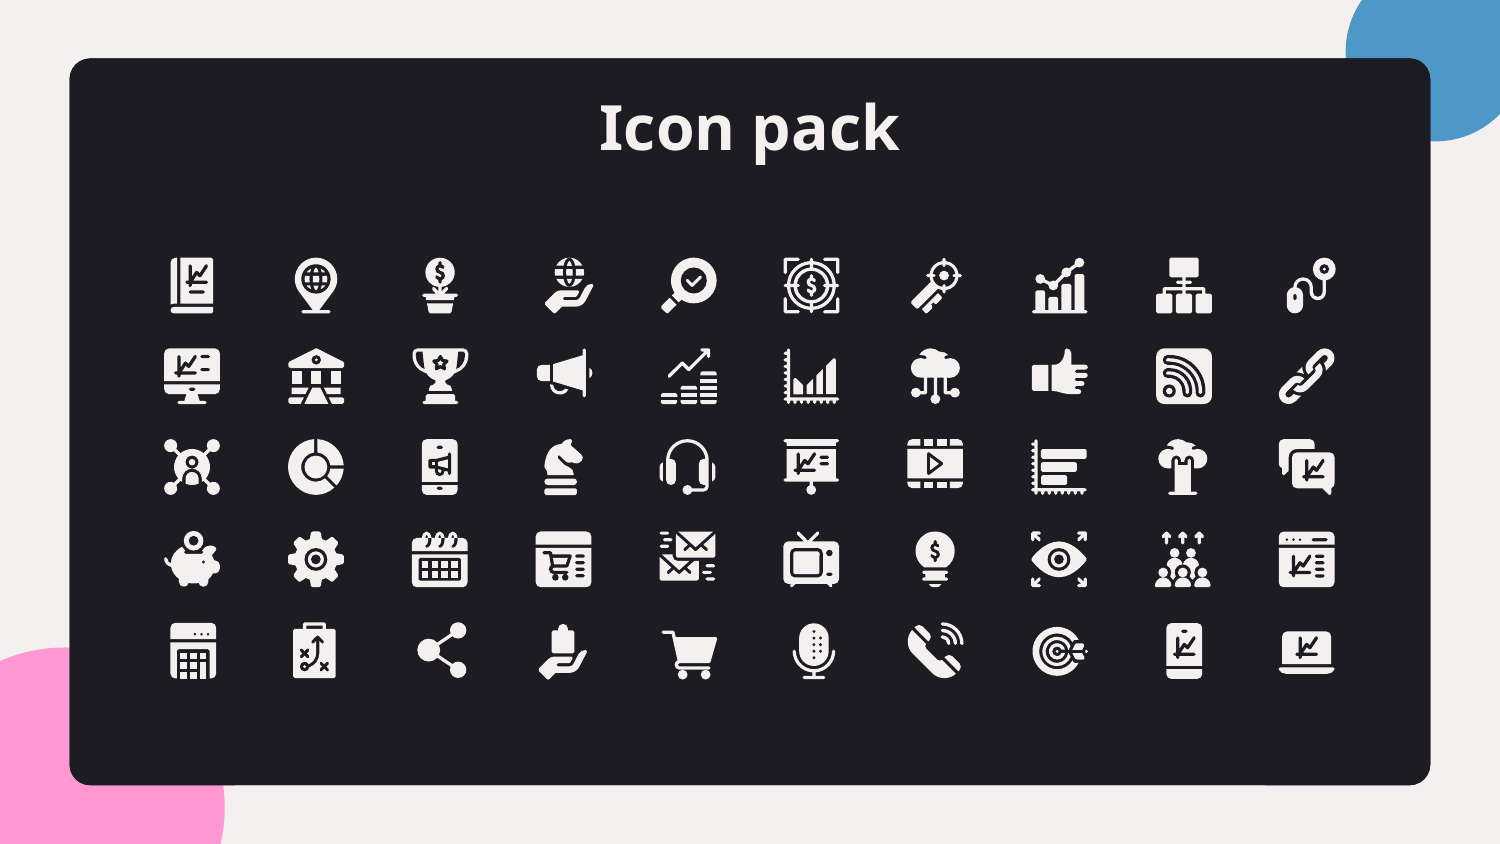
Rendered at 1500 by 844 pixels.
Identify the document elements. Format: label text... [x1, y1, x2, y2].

title Icon pack [118, 72, 1382, 167]
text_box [792, 623, 836, 680]
text_box [910, 348, 960, 405]
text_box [1031, 257, 1088, 314]
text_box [163, 438, 221, 496]
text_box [537, 623, 588, 680]
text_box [659, 531, 716, 581]
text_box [1166, 622, 1203, 680]
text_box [1030, 438, 1088, 496]
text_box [421, 257, 459, 314]
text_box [411, 531, 468, 588]
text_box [661, 630, 718, 680]
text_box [544, 257, 594, 314]
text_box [783, 438, 840, 496]
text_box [783, 531, 840, 588]
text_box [292, 621, 336, 679]
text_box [1030, 531, 1088, 588]
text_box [1286, 257, 1336, 314]
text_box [1277, 348, 1336, 405]
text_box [170, 257, 214, 314]
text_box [535, 531, 592, 588]
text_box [914, 531, 956, 588]
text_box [163, 348, 221, 405]
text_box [1158, 438, 1208, 496]
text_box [1278, 631, 1336, 675]
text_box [660, 348, 717, 405]
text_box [170, 622, 217, 679]
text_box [910, 257, 963, 314]
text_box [1030, 626, 1089, 677]
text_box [1155, 348, 1213, 405]
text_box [288, 348, 345, 405]
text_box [659, 438, 716, 496]
text_box [417, 622, 467, 678]
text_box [543, 438, 584, 496]
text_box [287, 531, 344, 588]
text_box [536, 348, 593, 398]
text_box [783, 348, 840, 405]
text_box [421, 438, 458, 496]
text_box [906, 438, 964, 489]
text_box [1154, 531, 1211, 588]
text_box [163, 530, 221, 587]
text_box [1278, 531, 1335, 588]
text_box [905, 621, 964, 679]
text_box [412, 348, 469, 405]
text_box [1155, 257, 1213, 314]
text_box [287, 438, 344, 496]
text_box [294, 257, 338, 314]
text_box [660, 257, 717, 314]
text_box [783, 257, 840, 314]
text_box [1031, 348, 1088, 395]
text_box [1278, 438, 1335, 496]
